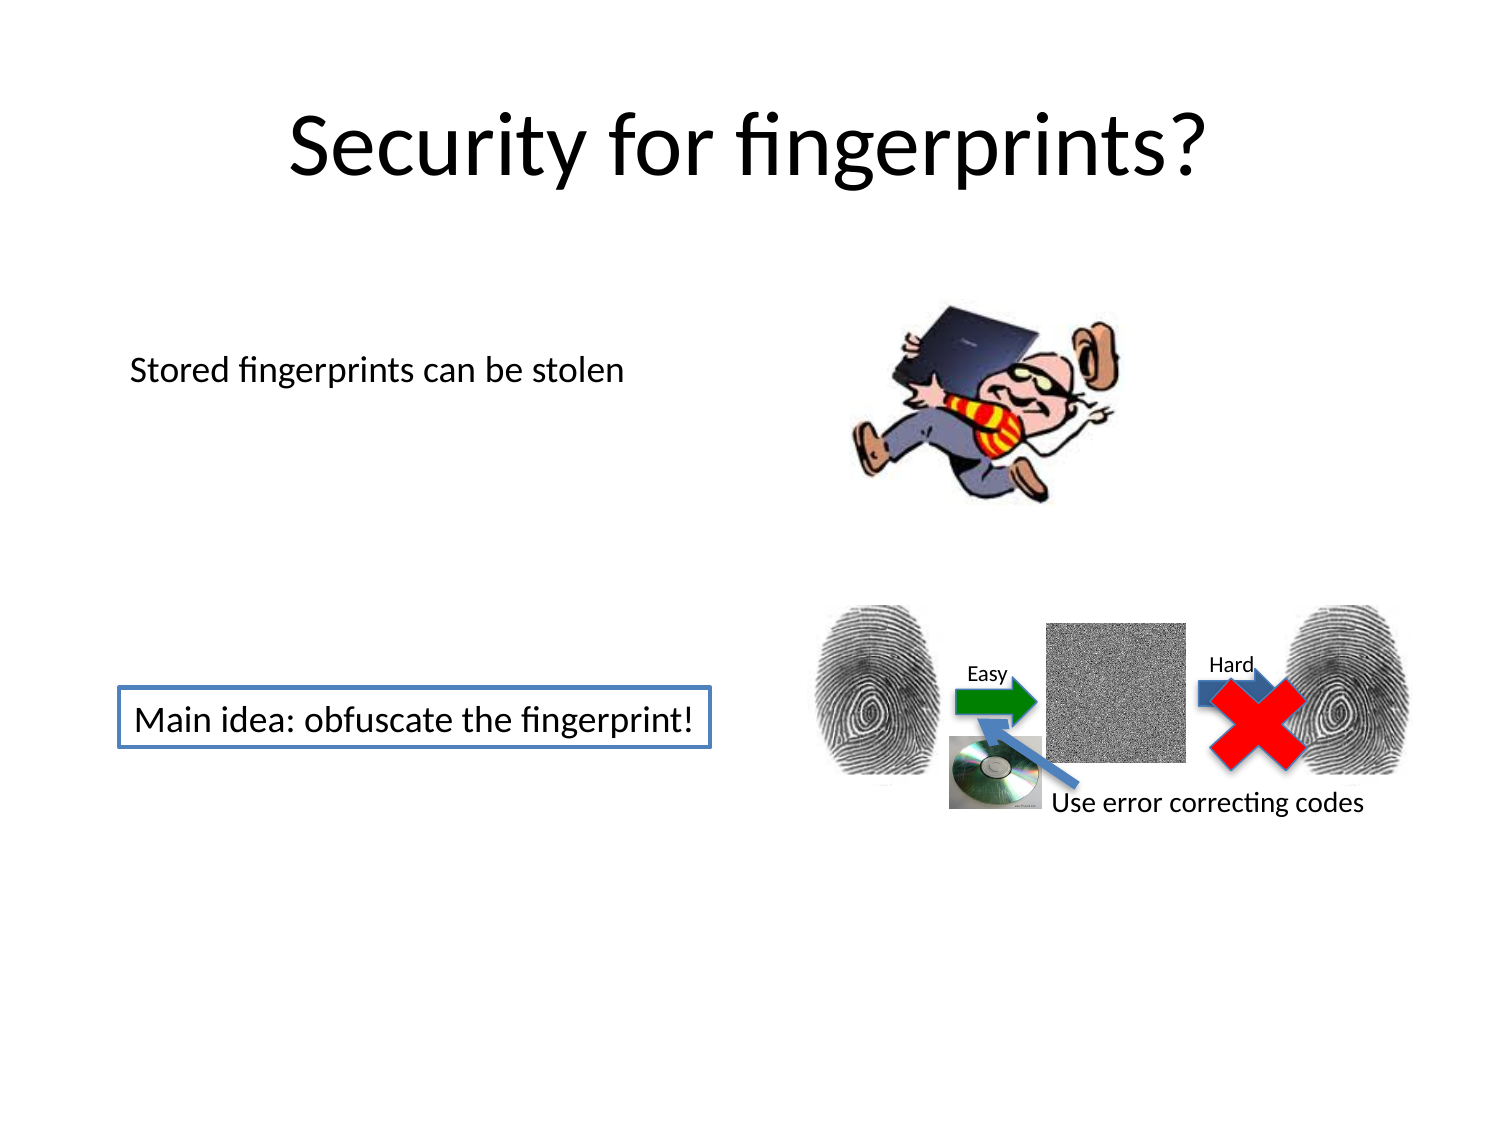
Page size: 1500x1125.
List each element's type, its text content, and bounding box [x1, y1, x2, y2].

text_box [951, 623, 1179, 716]
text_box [949, 718, 1382, 827]
picture [807, 600, 945, 786]
title Security for fingerprints? [75, 45, 1425, 233]
text_box Stored fingerprints can be stolen [115, 337, 641, 398]
text_box Main idea: obfuscate the fingerprint! [119, 687, 711, 748]
picture [849, 299, 1126, 510]
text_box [1184, 601, 1413, 792]
